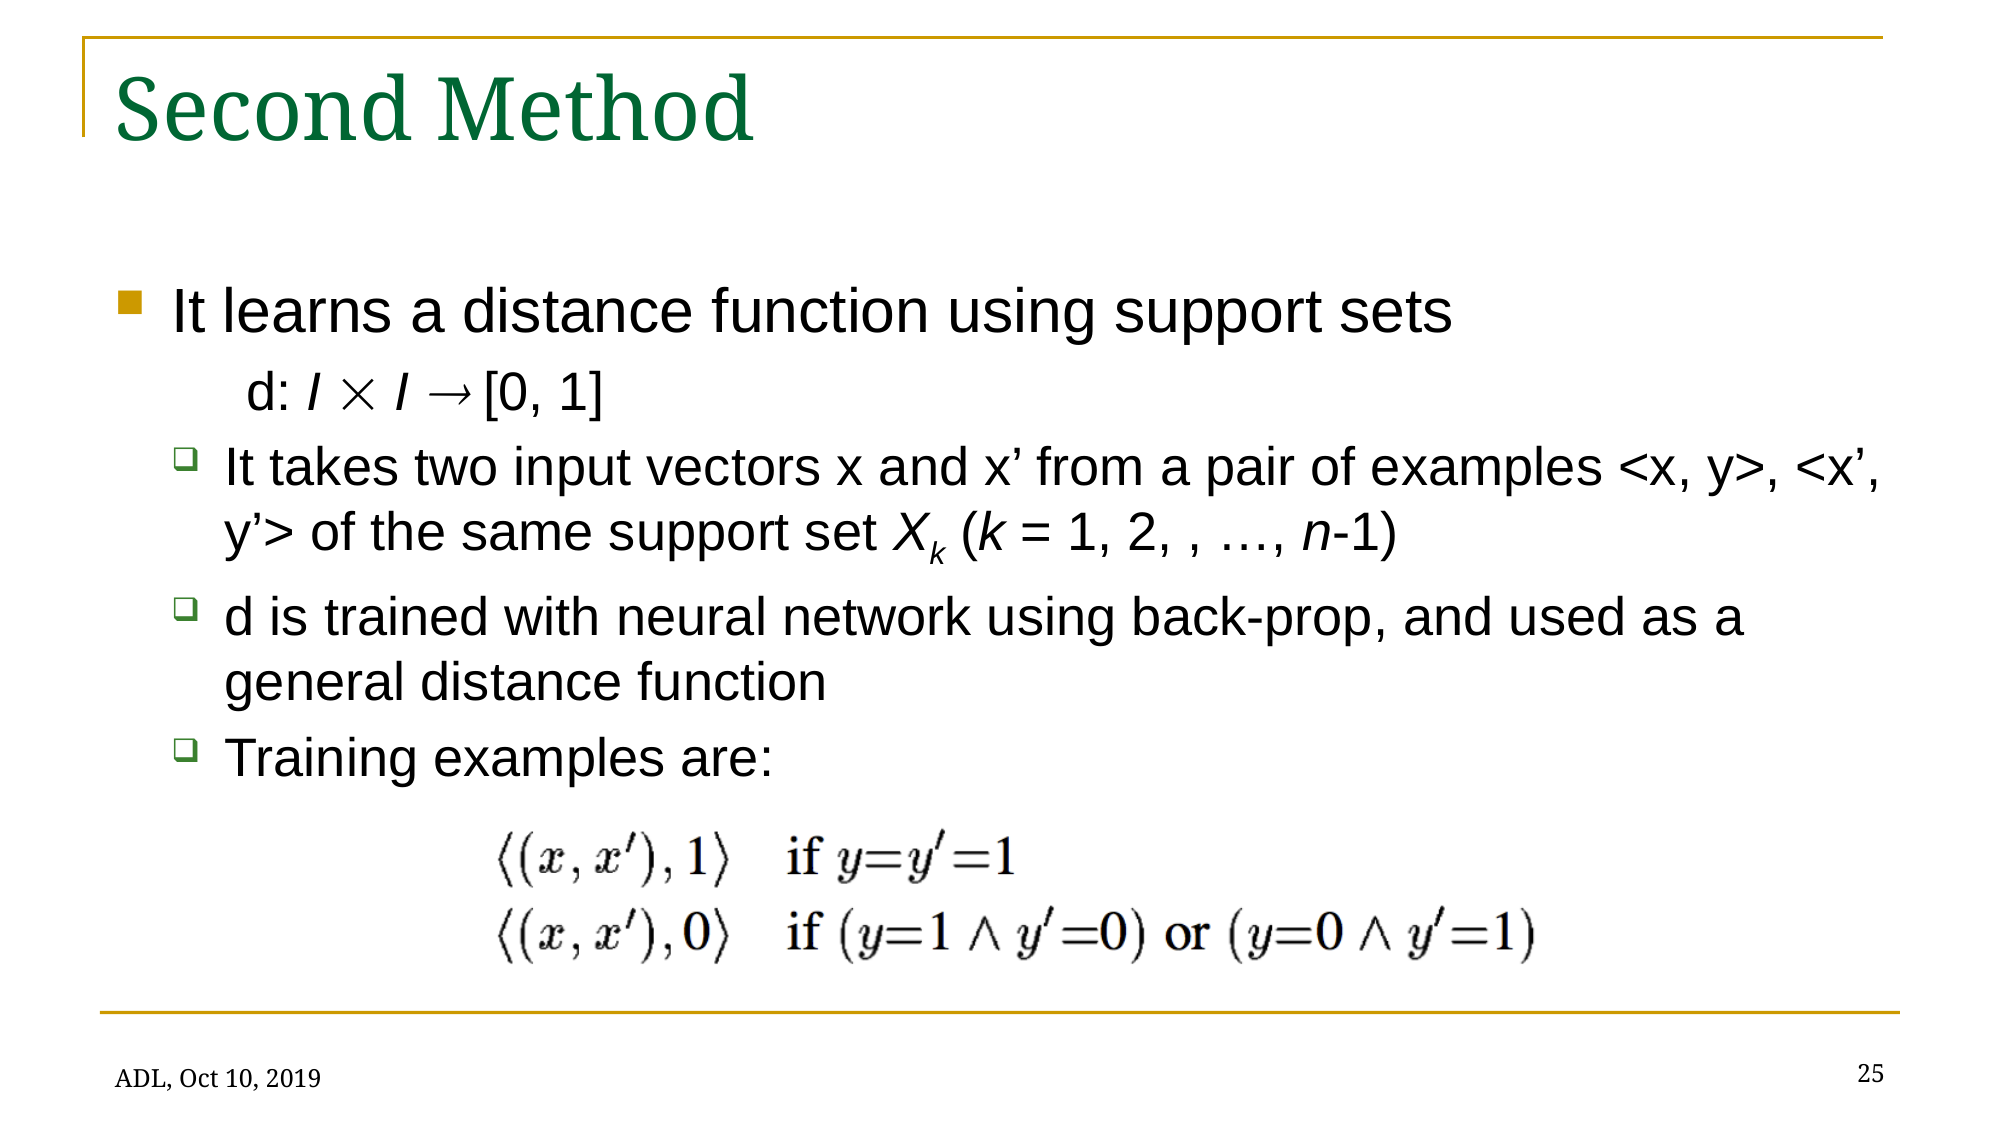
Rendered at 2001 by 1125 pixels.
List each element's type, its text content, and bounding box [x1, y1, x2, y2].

picture [491, 822, 1538, 975]
slide_number 25 [1433, 1023, 1901, 1100]
footer ADL, Oct 10, 2019 [99, 1024, 1317, 1101]
title Second Method [99, 45, 1900, 233]
list It learns a distance function using support sets d: I  I  [0, 1] It takes two input vectors x and x’ from a pair of examples <x, y>, <x’, y’> of the same support set Xk (k = 1, 2, , …, n-1) d is trained with neural network using back-prop, and used as a general distance function Training examples are: [99, 262, 1900, 1006]
